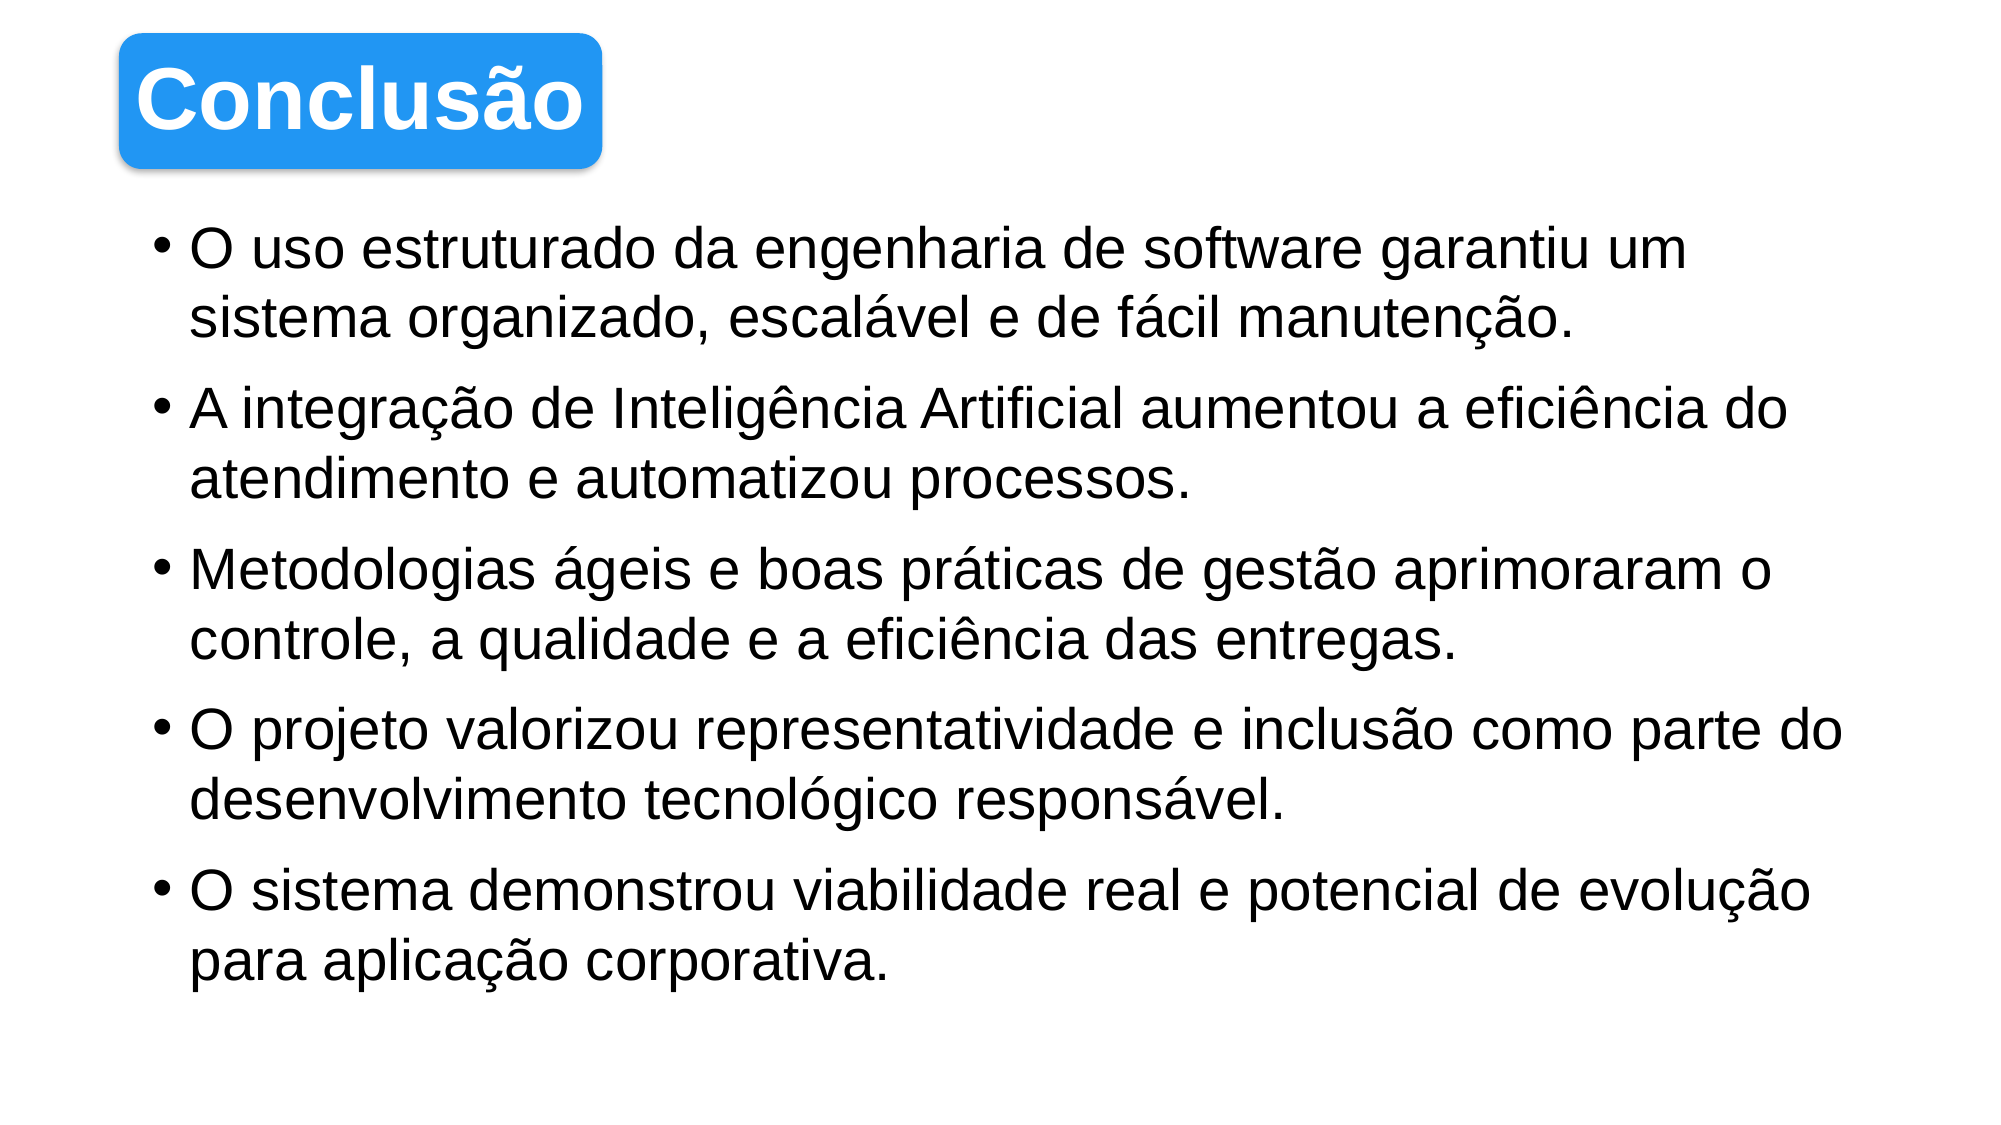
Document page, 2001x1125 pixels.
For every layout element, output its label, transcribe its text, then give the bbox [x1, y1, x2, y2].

list O uso estruturado da engenharia de software garantiu um sistema organizado, escalável e de fácil manutenção. A integração de Inteligência Artificial aumentou a eficiência do atendimento e automatizou processos. Metodologias ágeis e boas práticas de gestão aprimoraram o controle, a qualidade e a eficiência das entregas. O projeto valorizou representatividade e inclusão como parte do desenvolvimento tecnológico responsável. O sistema demonstrou viabilidade real e potencial de evolução para aplicação corporativa. [137, 202, 1863, 1047]
title Conclusão [119, 33, 603, 169]
